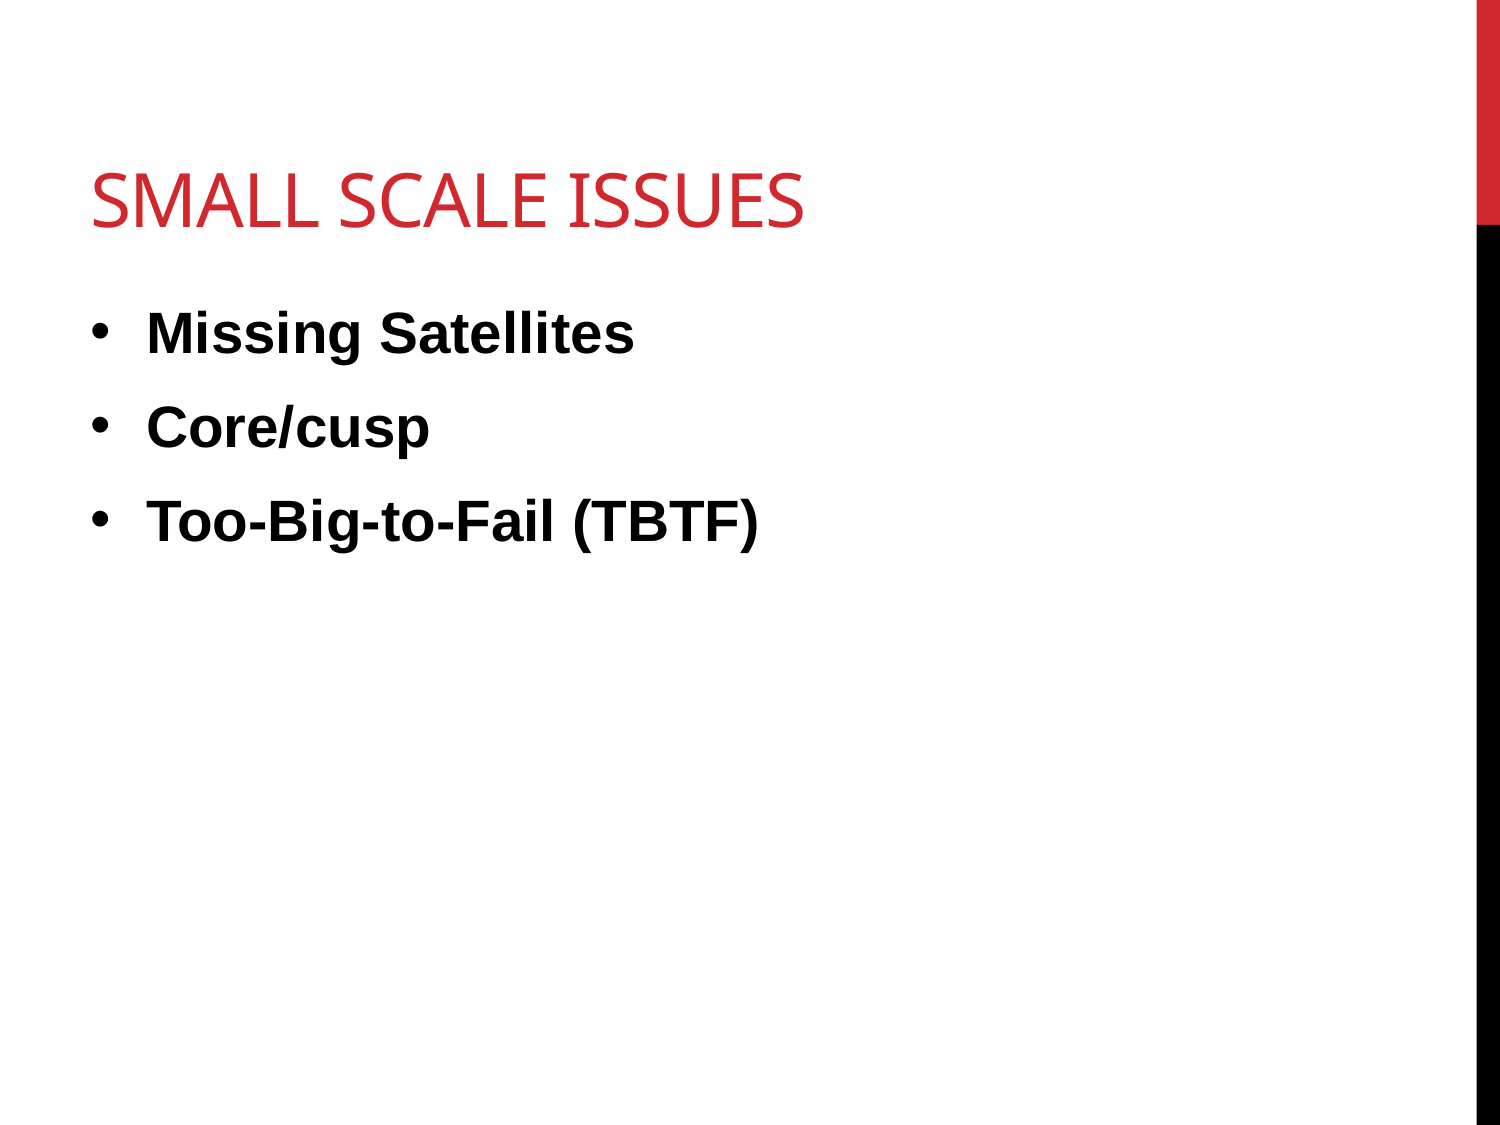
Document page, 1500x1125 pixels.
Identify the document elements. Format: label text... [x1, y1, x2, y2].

title Small scale issues [75, 25, 1025, 250]
list Missing Satellites Core/cusp Too-Big-to-Fail (TBTF) [75, 287, 1325, 1005]
